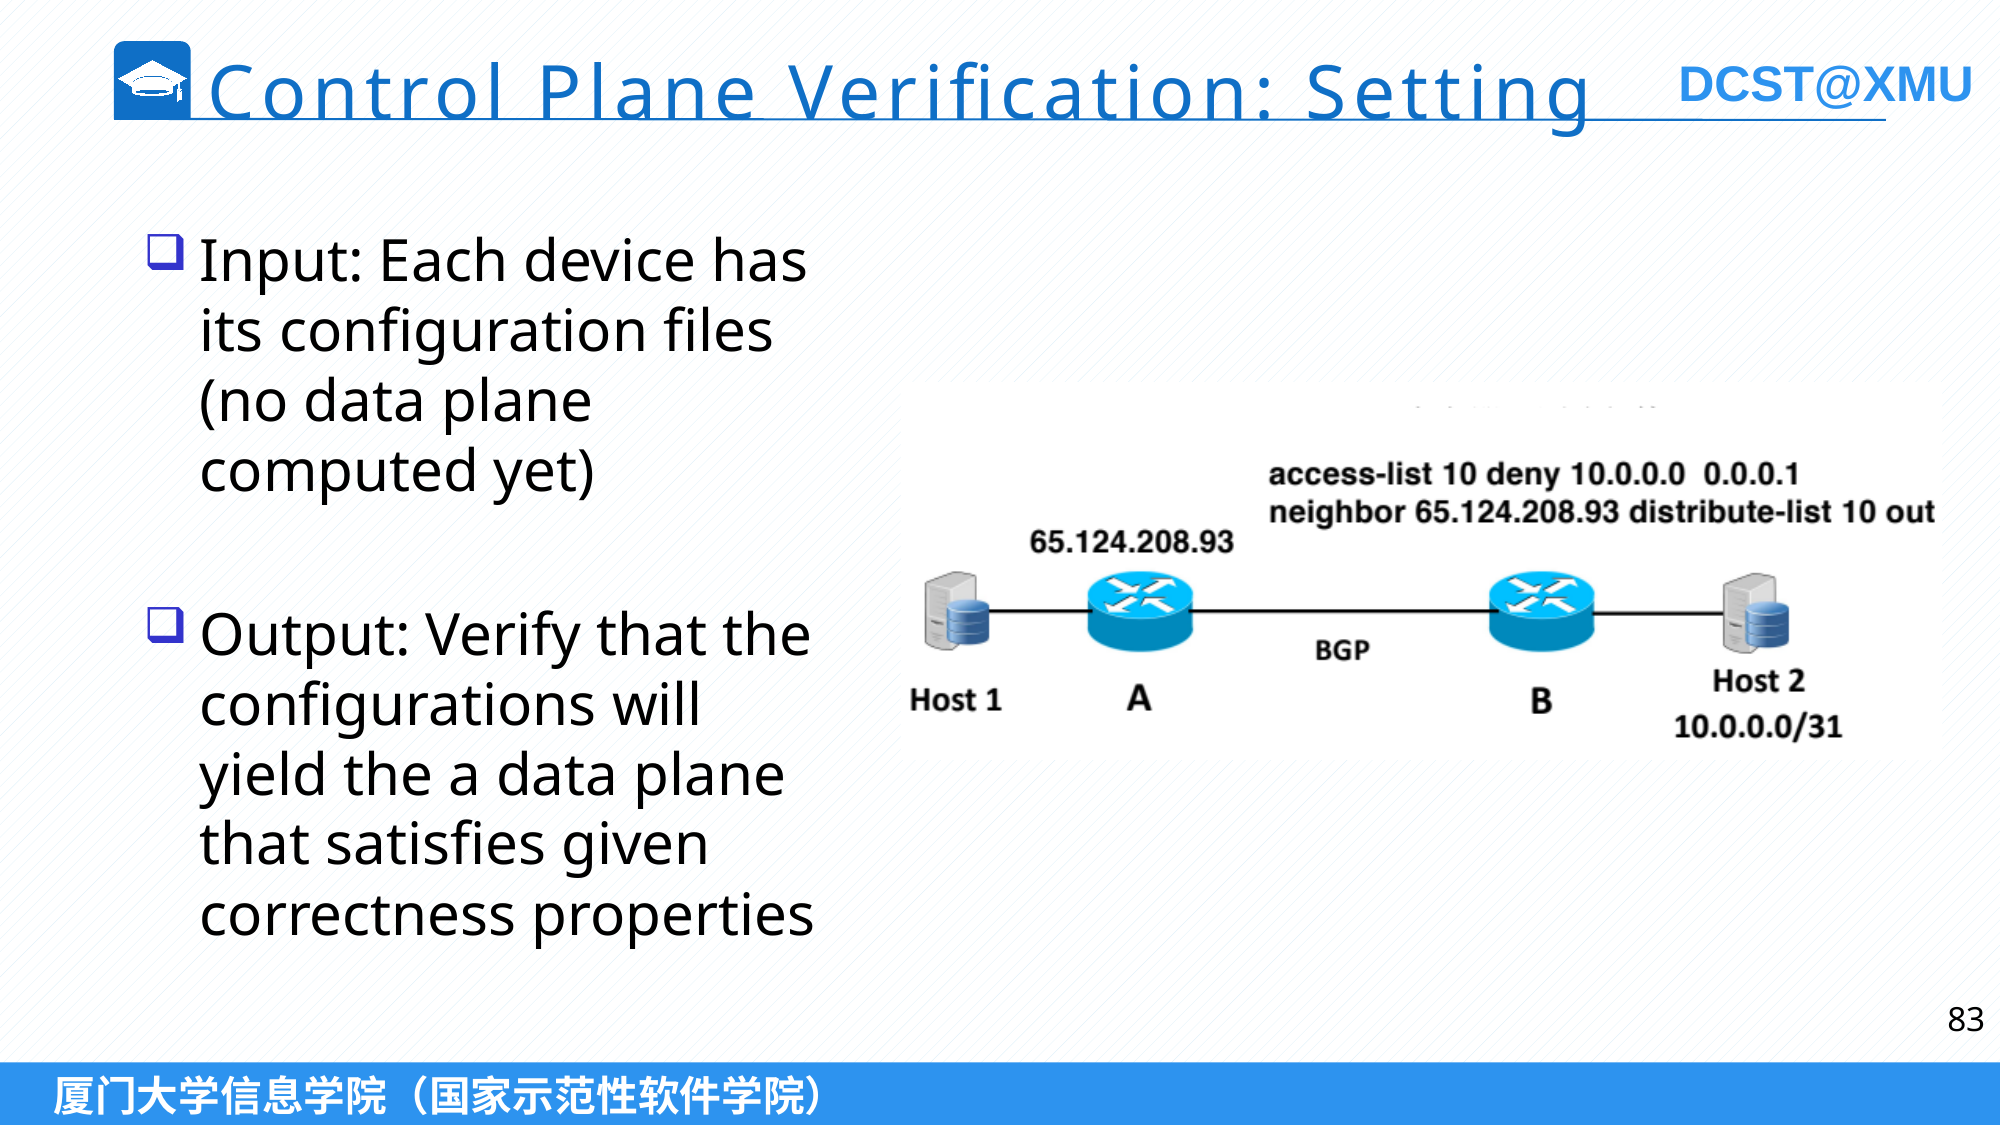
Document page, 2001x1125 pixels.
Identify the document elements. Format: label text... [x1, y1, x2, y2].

text_box Input: Each device has its configuration files (no data plane computed yet) Output: Verify that the configurations will yield the a data plane that satisfies given correctness properties [128, 216, 843, 831]
list Control Plane Verification: Setting [192, 36, 1687, 210]
picture [900, 382, 1943, 760]
text_box 83 [1884, 990, 2000, 1066]
